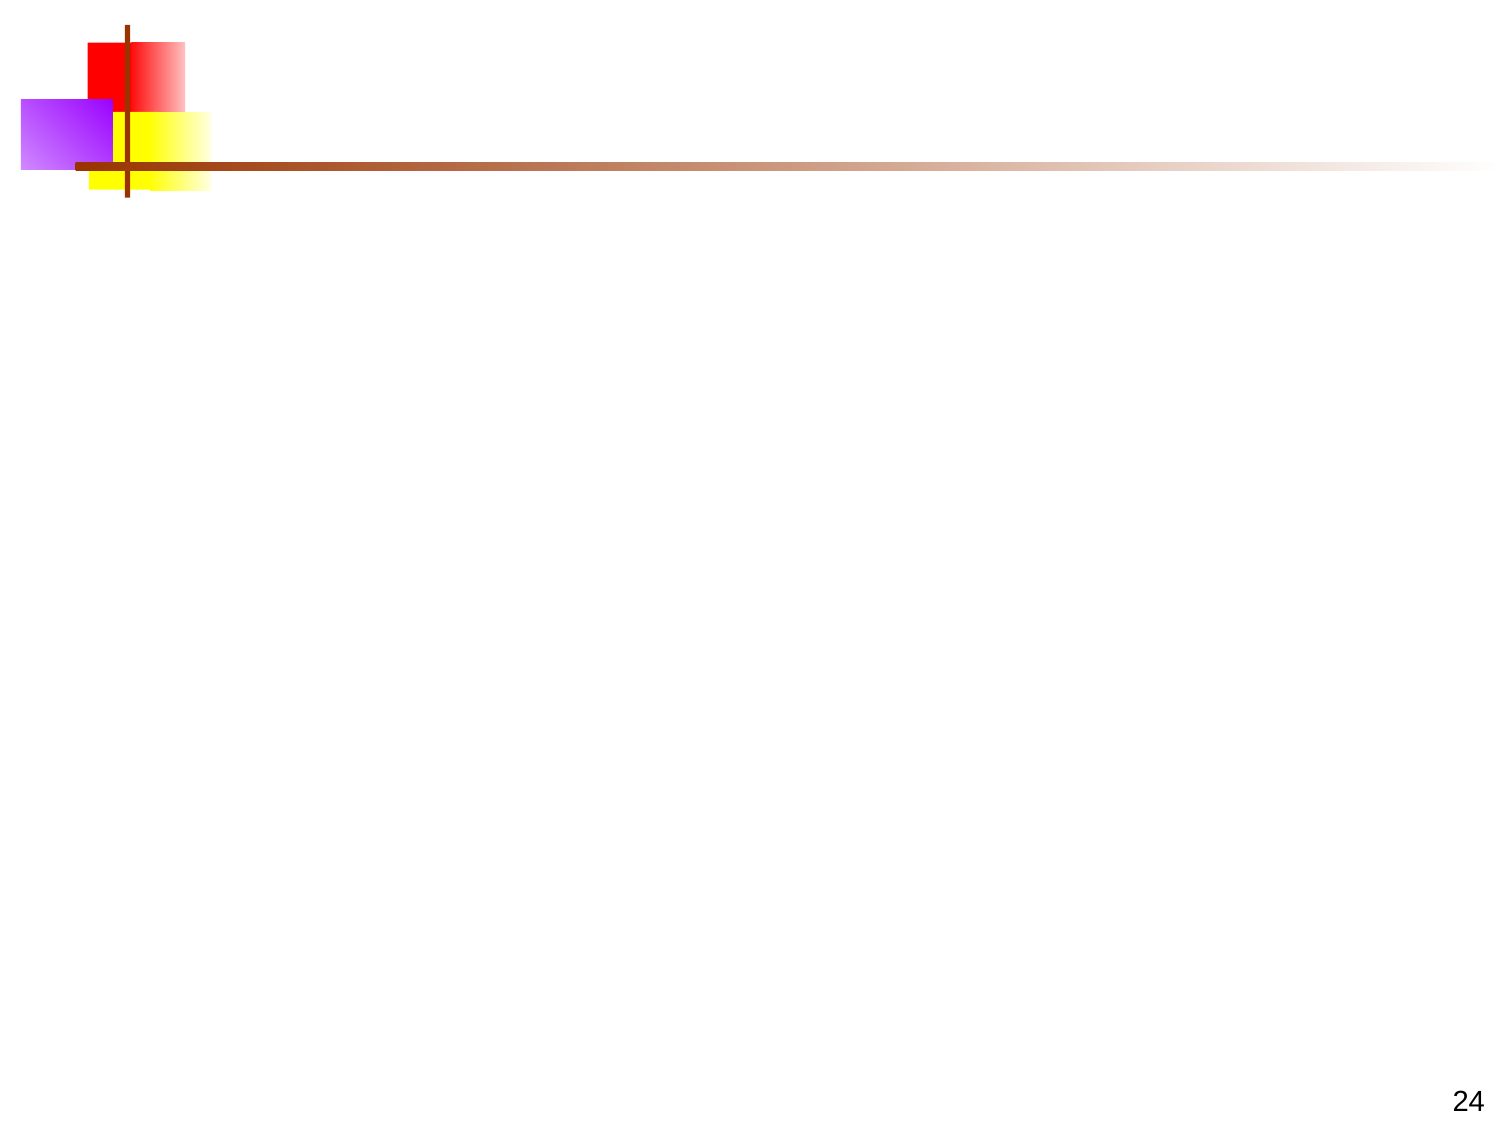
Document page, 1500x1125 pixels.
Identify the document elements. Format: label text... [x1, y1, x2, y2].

slide_number 24 [1187, 1050, 1500, 1125]
